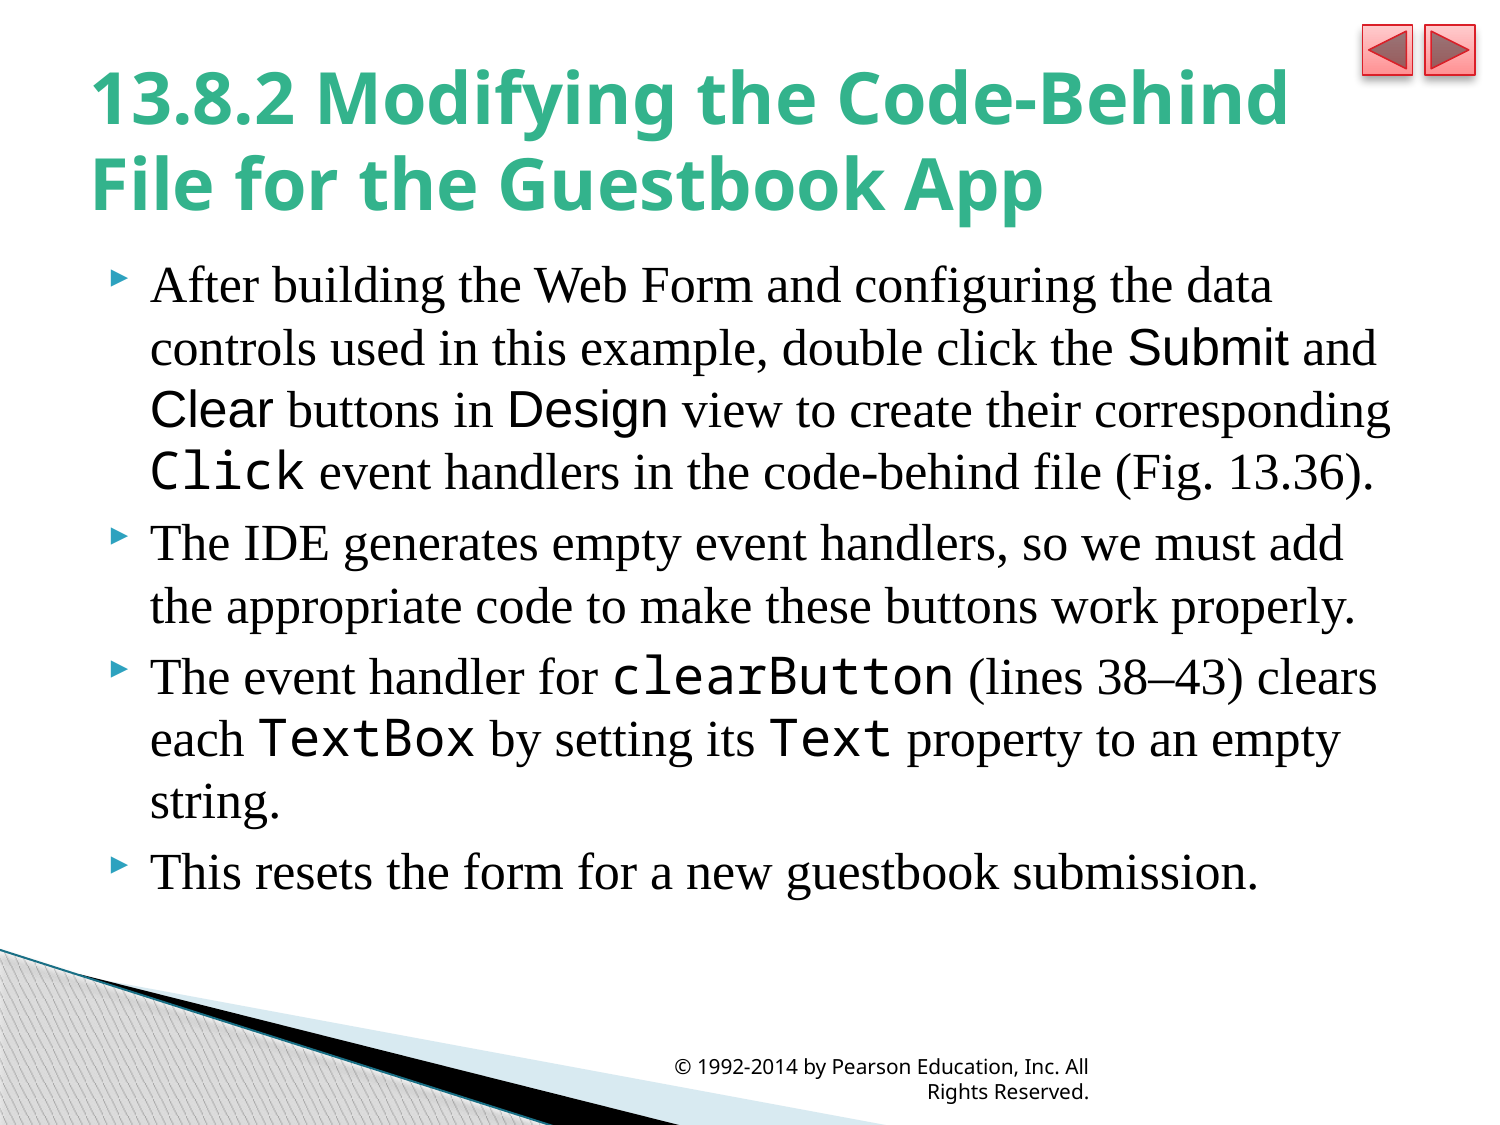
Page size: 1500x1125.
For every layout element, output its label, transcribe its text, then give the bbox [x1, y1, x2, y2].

title 13.8.2 Modifying the Code-Behind File for the Guestbook App [75, 45, 1425, 233]
footer © 1992-2014 by Pearson Education, Inc. All Rights Reserved. [650, 1051, 1105, 1112]
list After building the Web Form and configuring the data controls used in this example, double click the Submit and Clear buttons in Design view to create their corresponding Click event handlers in the code-behind file (Fig. 13.36). The IDE generates empty event handlers, so we must add the appropriate code to make these buttons work properly. The event handler for clearButton (lines 38–43) clears each TextBox by setting its Text property to an empty string. This resets the form for a new guestbook submission. [75, 242, 1425, 986]
